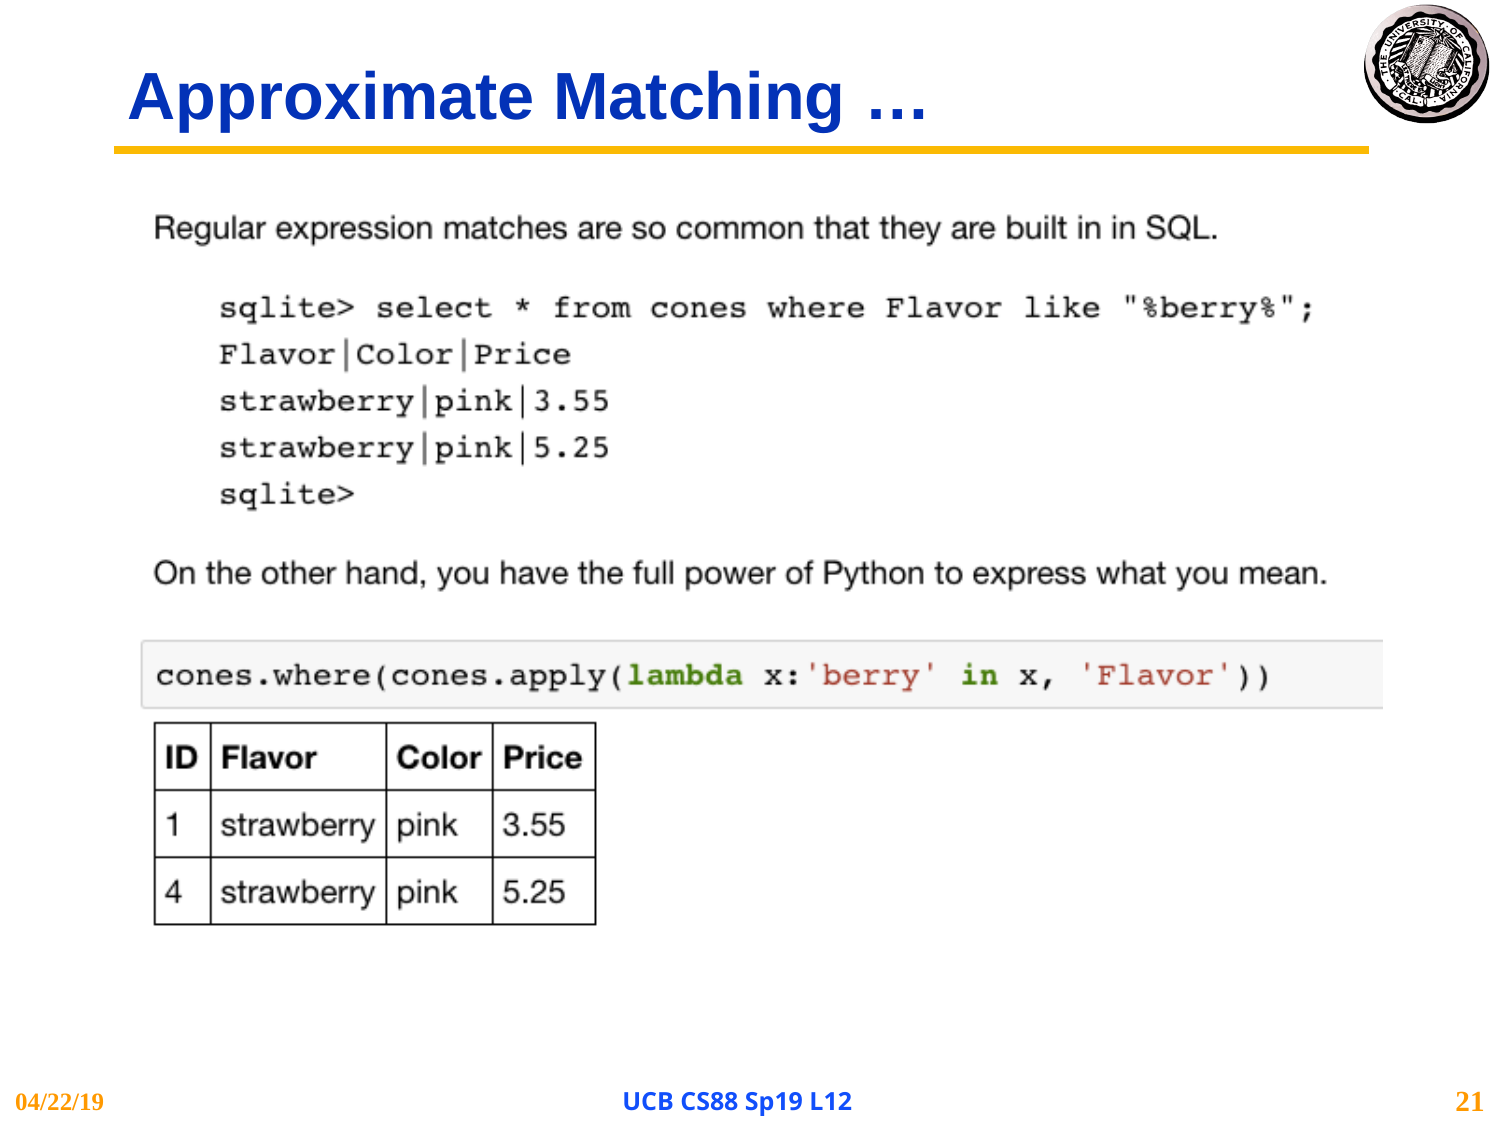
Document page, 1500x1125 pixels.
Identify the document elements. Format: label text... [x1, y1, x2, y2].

footer UCB CS88 Sp19 L12 [500, 1074, 975, 1125]
picture [130, 187, 1383, 951]
slide_number 21 [1412, 1074, 1500, 1125]
picture [1350, 0, 1500, 127]
title Approximate Matching … [112, 37, 1375, 159]
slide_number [0, 1074, 250, 1125]
